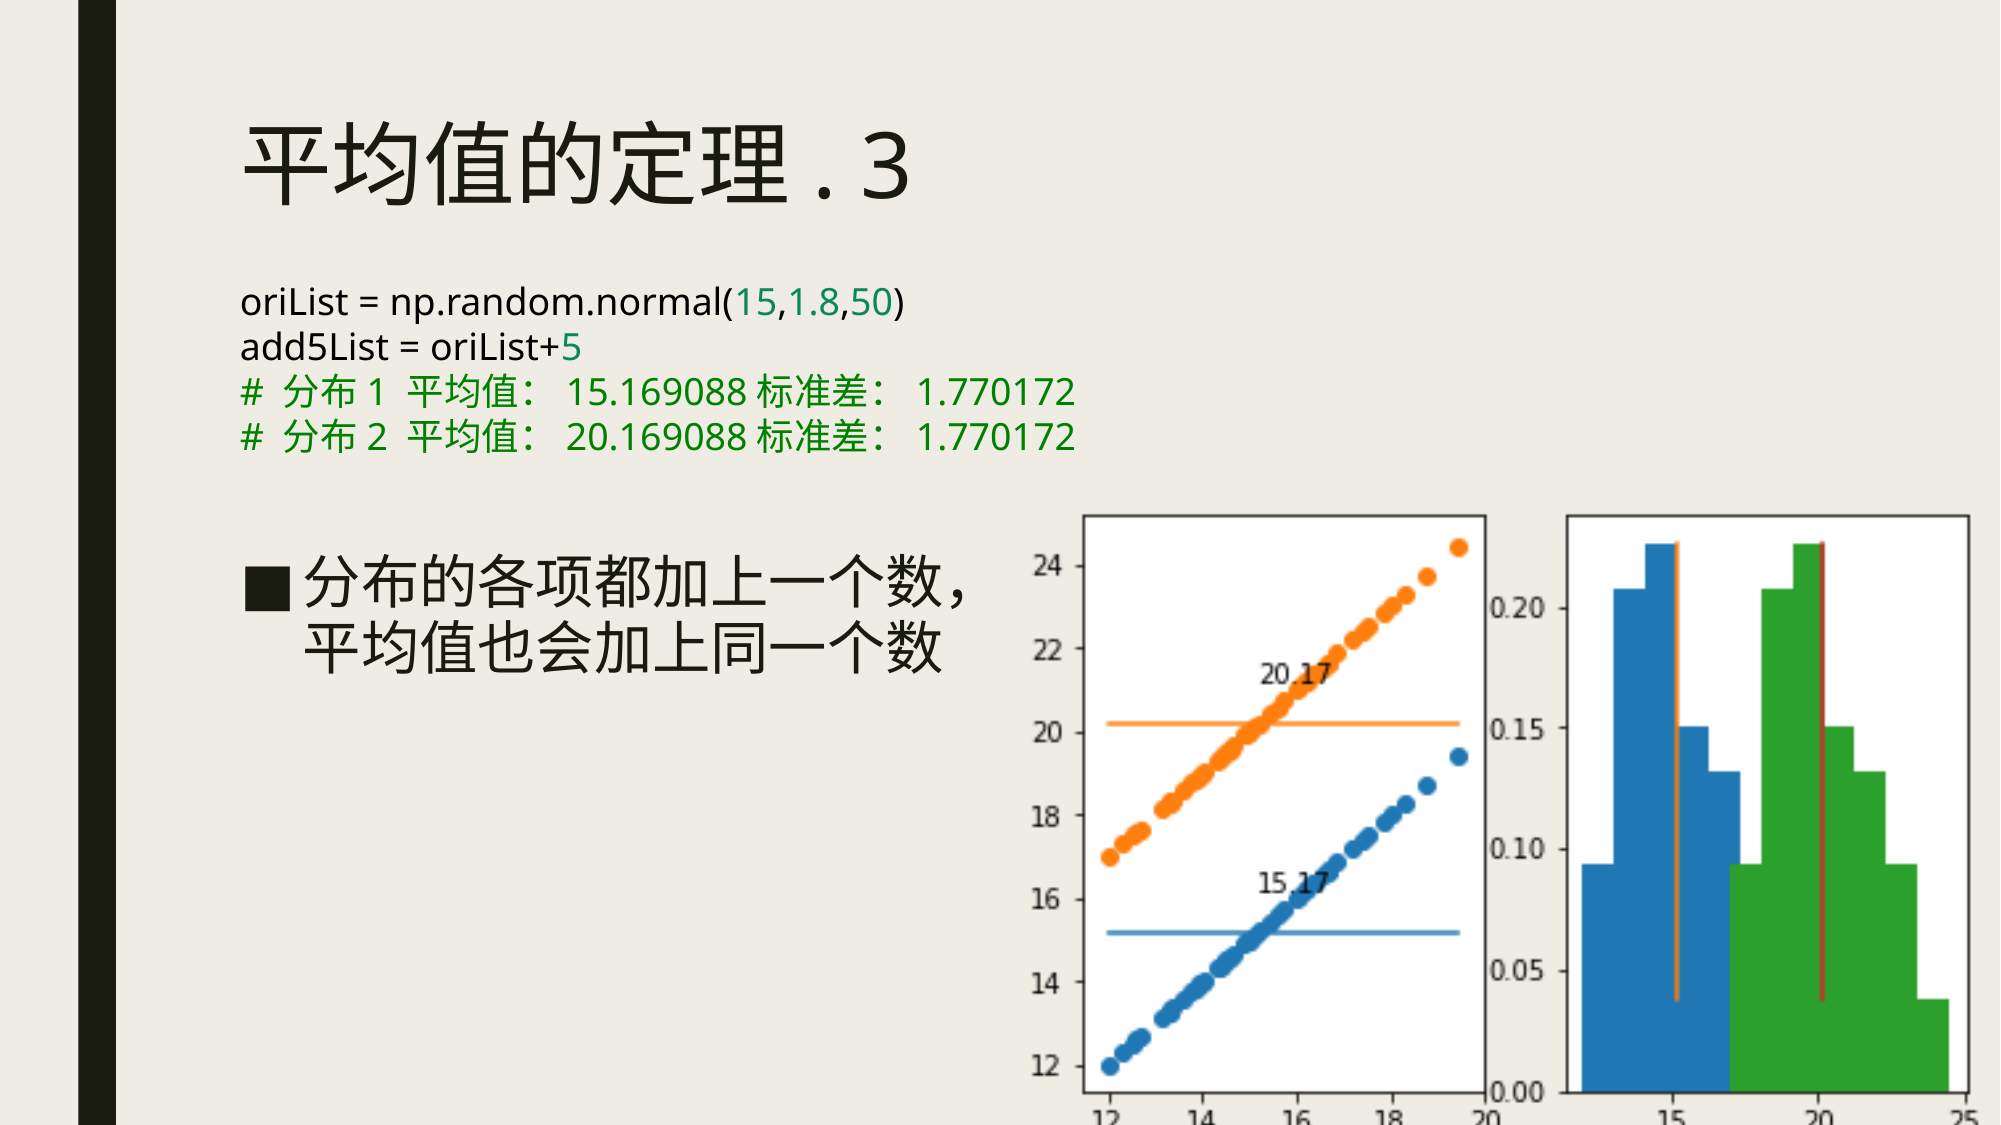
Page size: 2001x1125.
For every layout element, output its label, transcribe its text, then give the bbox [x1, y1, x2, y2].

list 分布的各项都加上一个数，平均值也会加上同一个数 [225, 543, 1005, 963]
title 平均值的定理. 3 [225, 112, 1800, 291]
picture [1012, 489, 2000, 1125]
text_box oriList = np.random.normal(15,1.8,50) add5List = oriList+5 # 分布1 平均值：15.169088标准差：1.770172 # 分布2 平均值：20.169088标准差：1.770172 [225, 270, 1225, 466]
